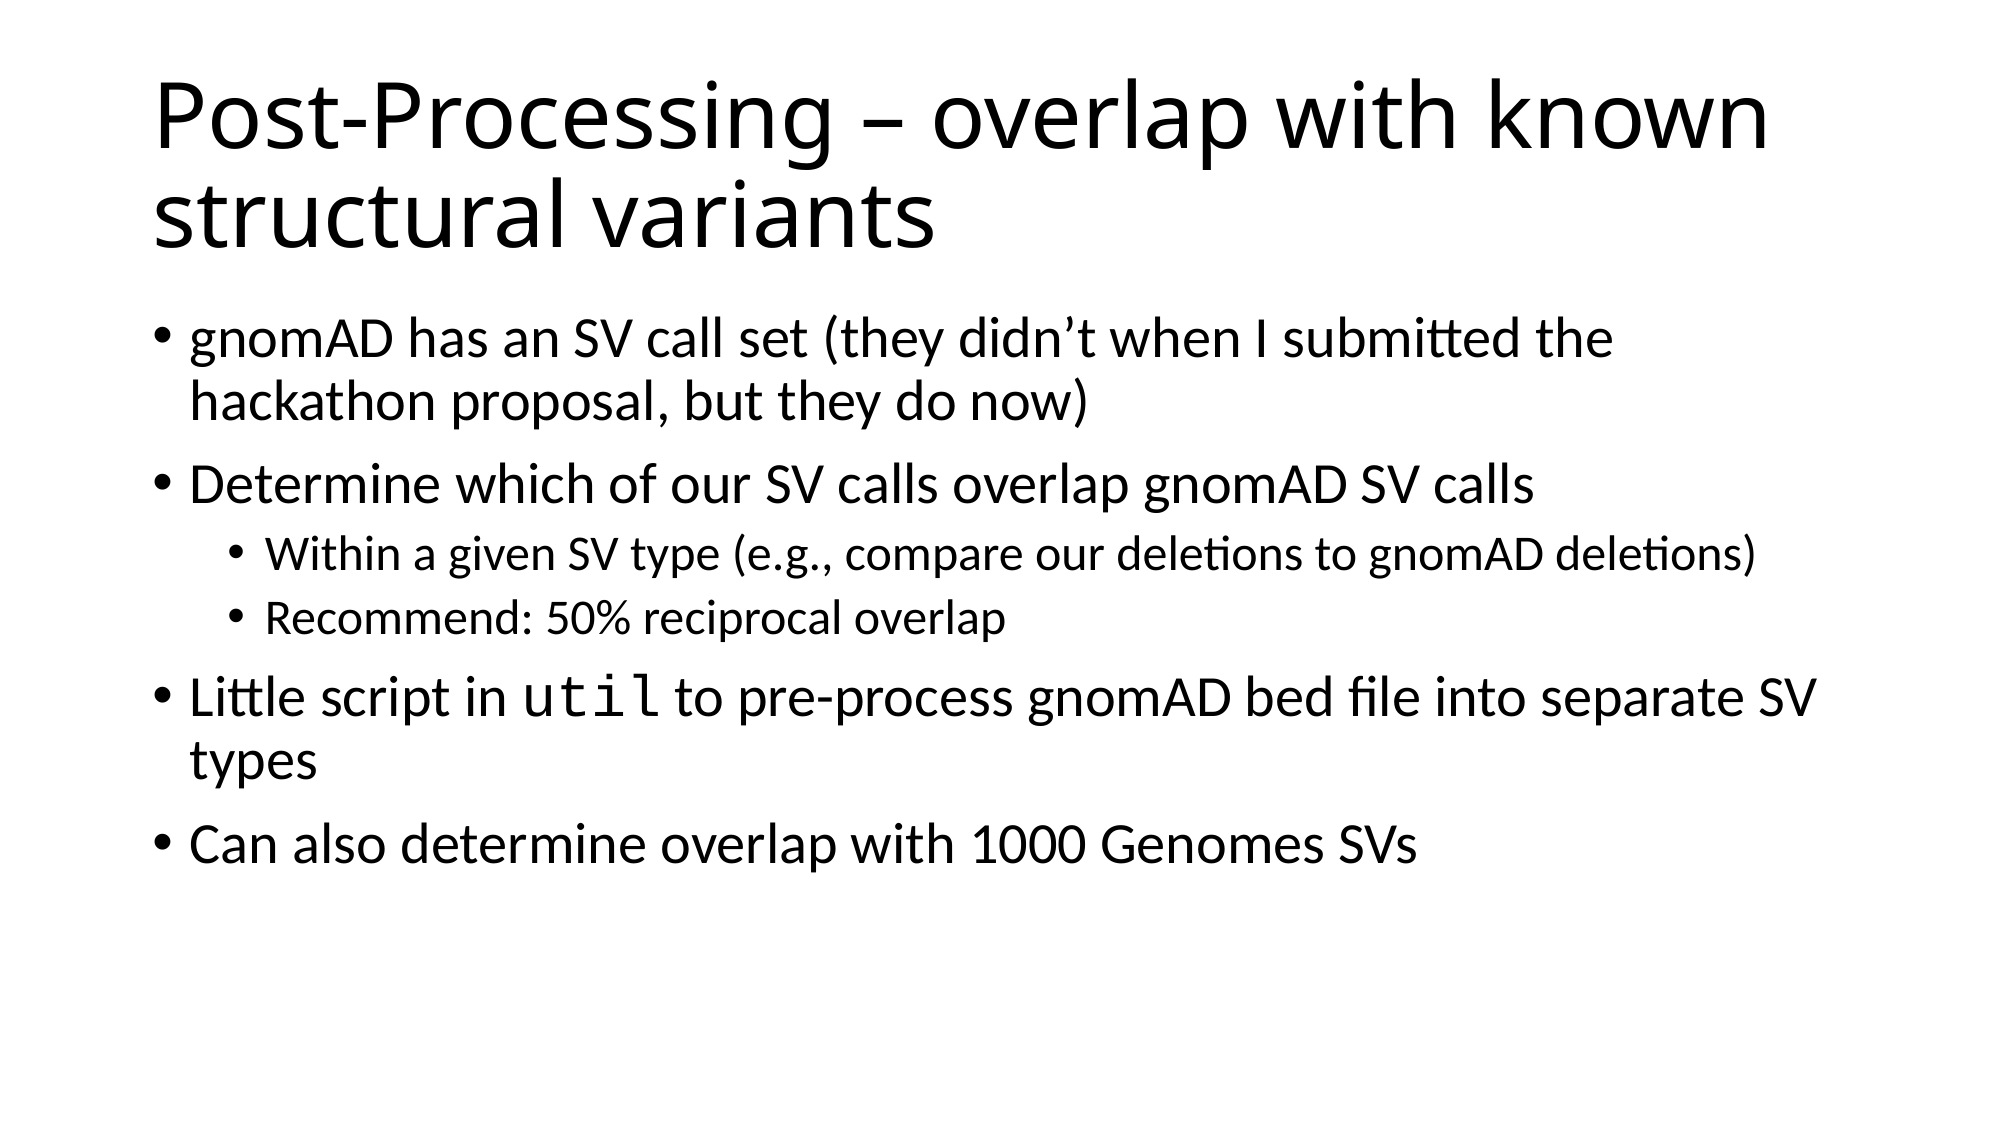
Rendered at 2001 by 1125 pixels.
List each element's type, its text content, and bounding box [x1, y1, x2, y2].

list gnomAD has an SV call set (they didn’t when I submitted the hackathon proposal, but they do now) Determine which of our SV calls overlap gnomAD SV calls Within a given SV type (e.g., compare our deletions to gnomAD deletions) Recommend: 50% reciprocal overlap Little script in util to pre-process gnomAD bed file into separate SV types Can also determine overlap with 1000 Genomes SVs [137, 299, 1863, 1014]
title Post-Processing – overlap with known structural variants [137, 59, 1863, 278]
